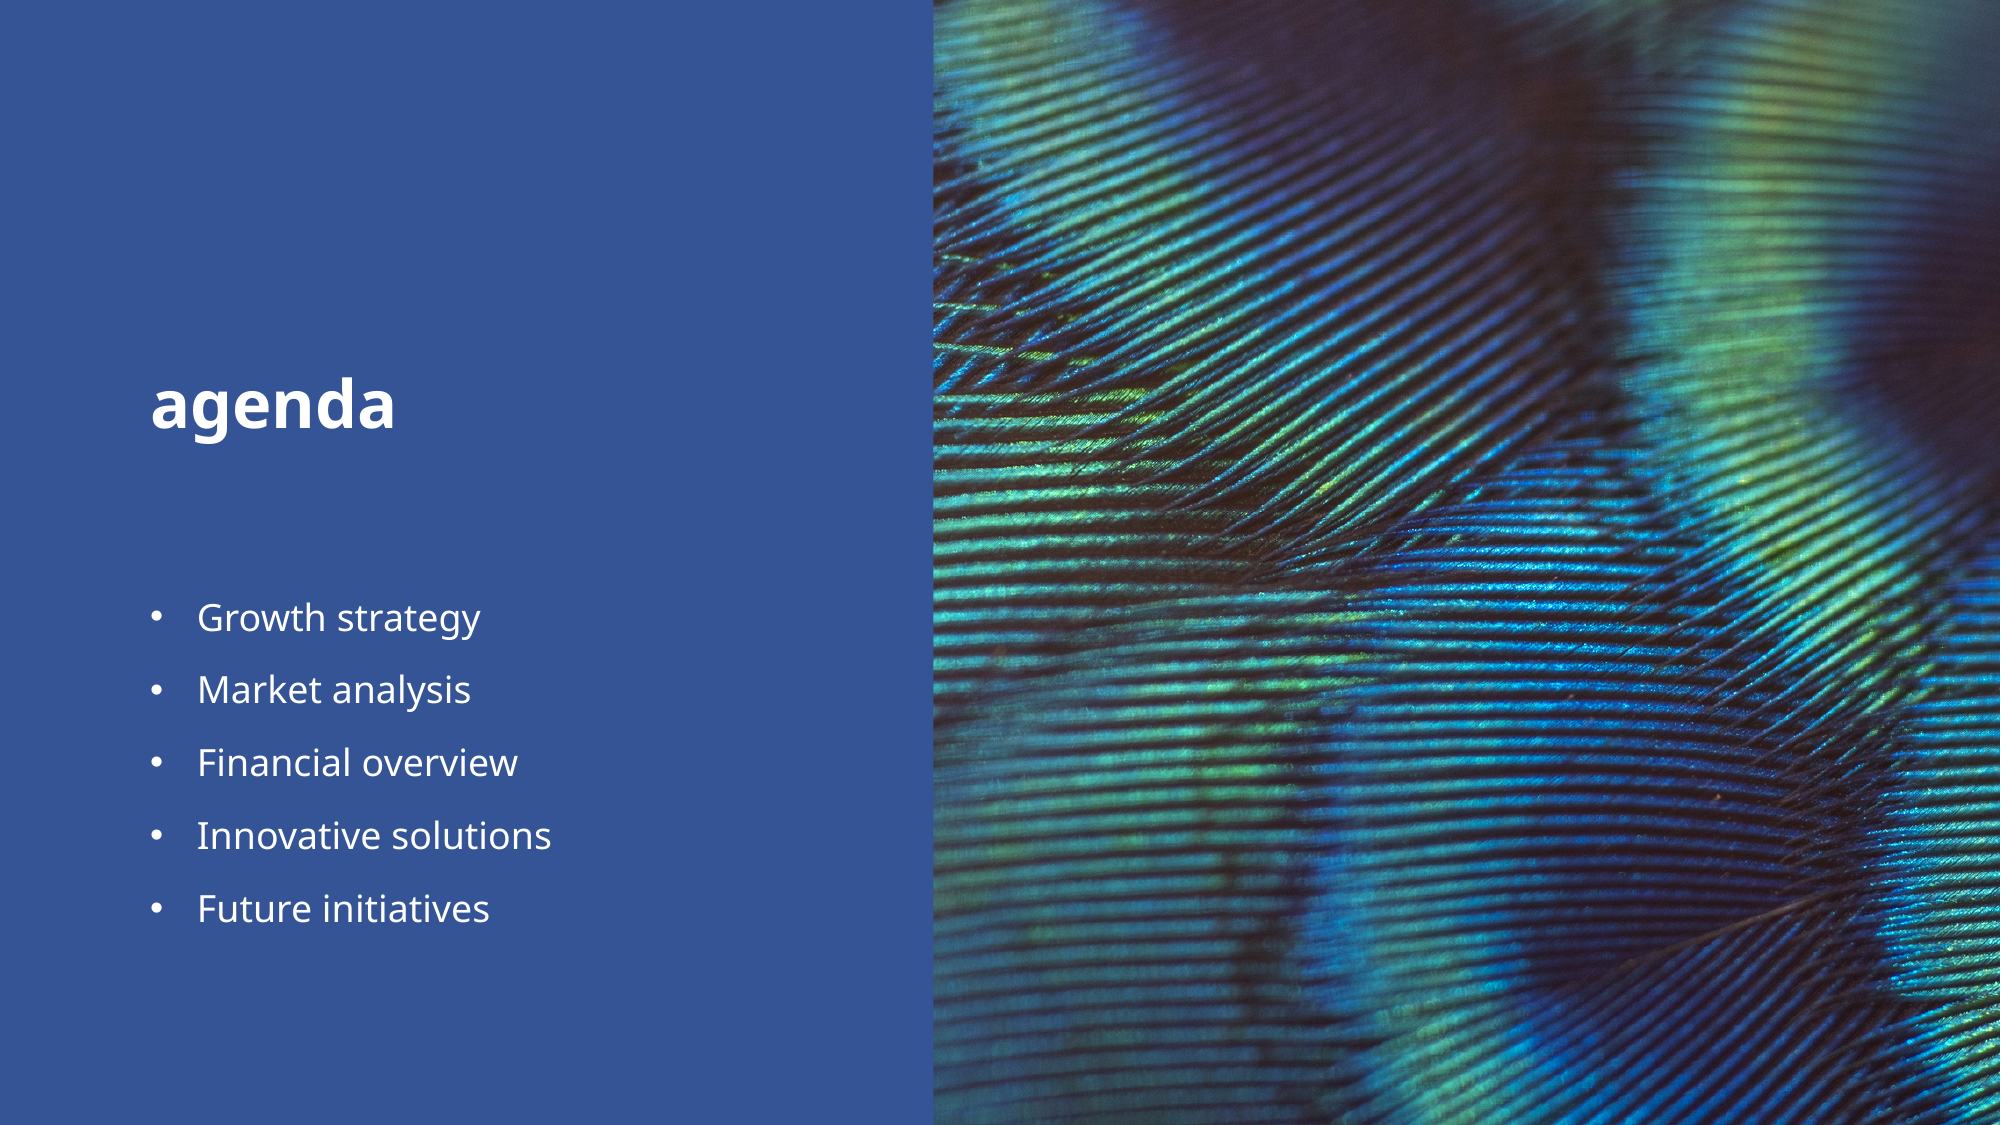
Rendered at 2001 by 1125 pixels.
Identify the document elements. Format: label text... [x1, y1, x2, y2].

list Growth strategy Market analysis Financial overview Innovative solutions Future initiatives [135, 578, 855, 965]
title agenda [135, 135, 855, 450]
picture [933, 0, 2000, 1125]
